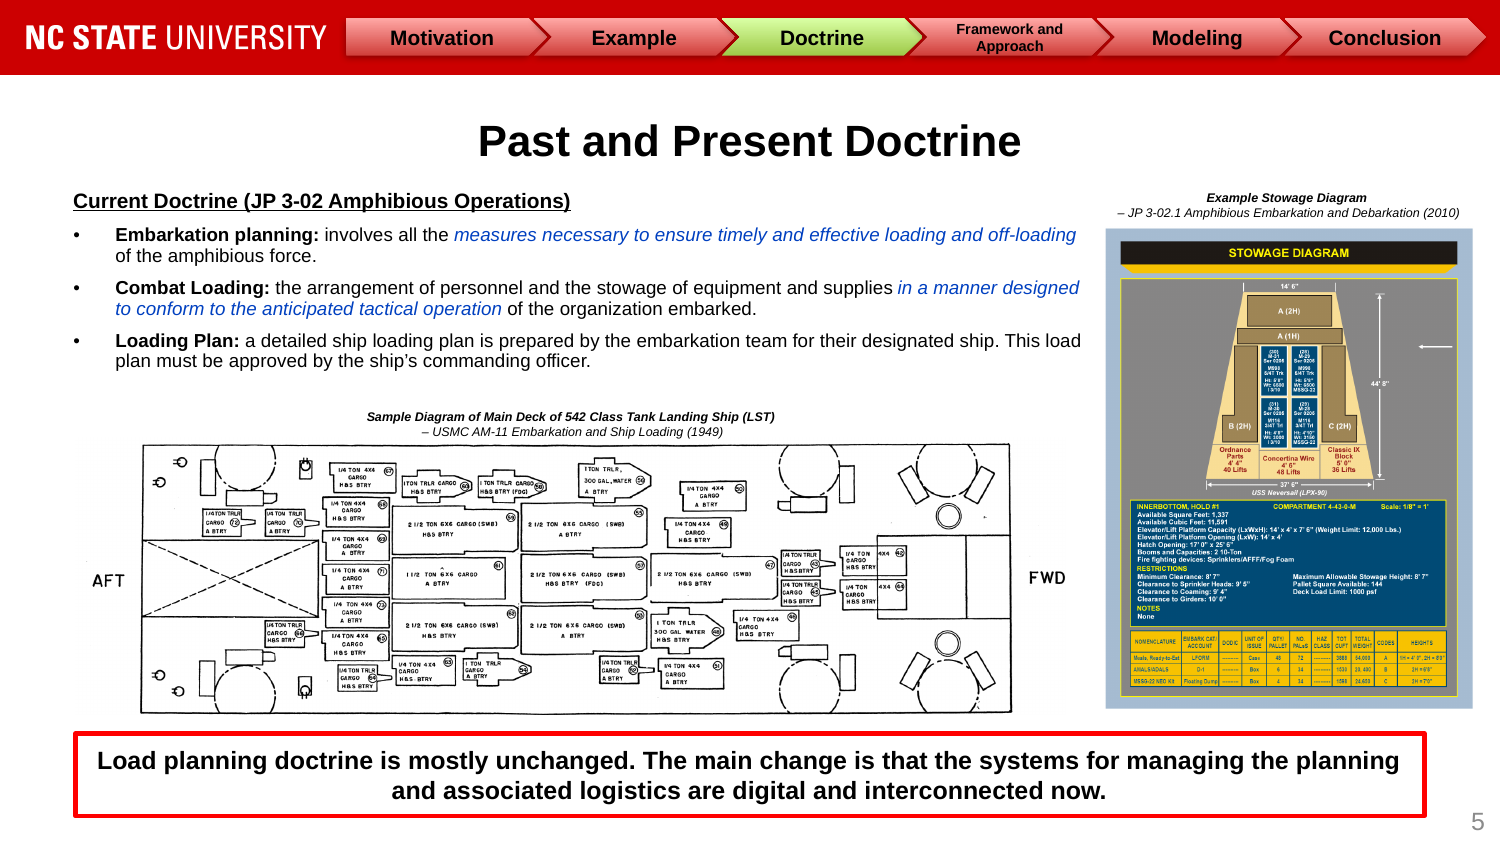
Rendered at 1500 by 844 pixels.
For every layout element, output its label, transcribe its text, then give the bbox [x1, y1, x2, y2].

picture [1103, 226, 1474, 709]
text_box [346, 18, 1486, 56]
text_box Current Doctrine (JP 3-02 Amphibious Operations) Embarkation planning: involves all the measures necessary to ensure timely and effective loading and off-loading of the amphibious force. Combat Loading: the arrangement of personnel and the stowage of equipment and supplies in a manner designed to conform to the anticipated tactical operation of the organization embarked. Loading Plan: a detailed ship loading plan is prepared by the embarkation team for their designated ship. This load plan must be approved by the ship’s commanding officer. [47, 179, 1104, 504]
text_box Load planning doctrine is mostly unchanged. The main change is that the systems for managing the planning and associated logistics are digital and interconnected now. [75, 733, 1425, 816]
slide_number 5 [1149, 798, 1500, 844]
picture [0, 0, 1500, 75]
text_box Sample Diagram of Main Deck of 542 Class Tank Landing Ship (LST) – USMC AM-11 Embarkation and Ship Loading (1949) [293, 401, 852, 436]
text_box Example Stowage Diagram – JP 3-02.1 Amphibious Embarkation and Debarkation (2010) [1009, 182, 1500, 228]
picture [75, 437, 1067, 715]
text_box Past and Present Doctrine [160, 97, 1340, 180]
